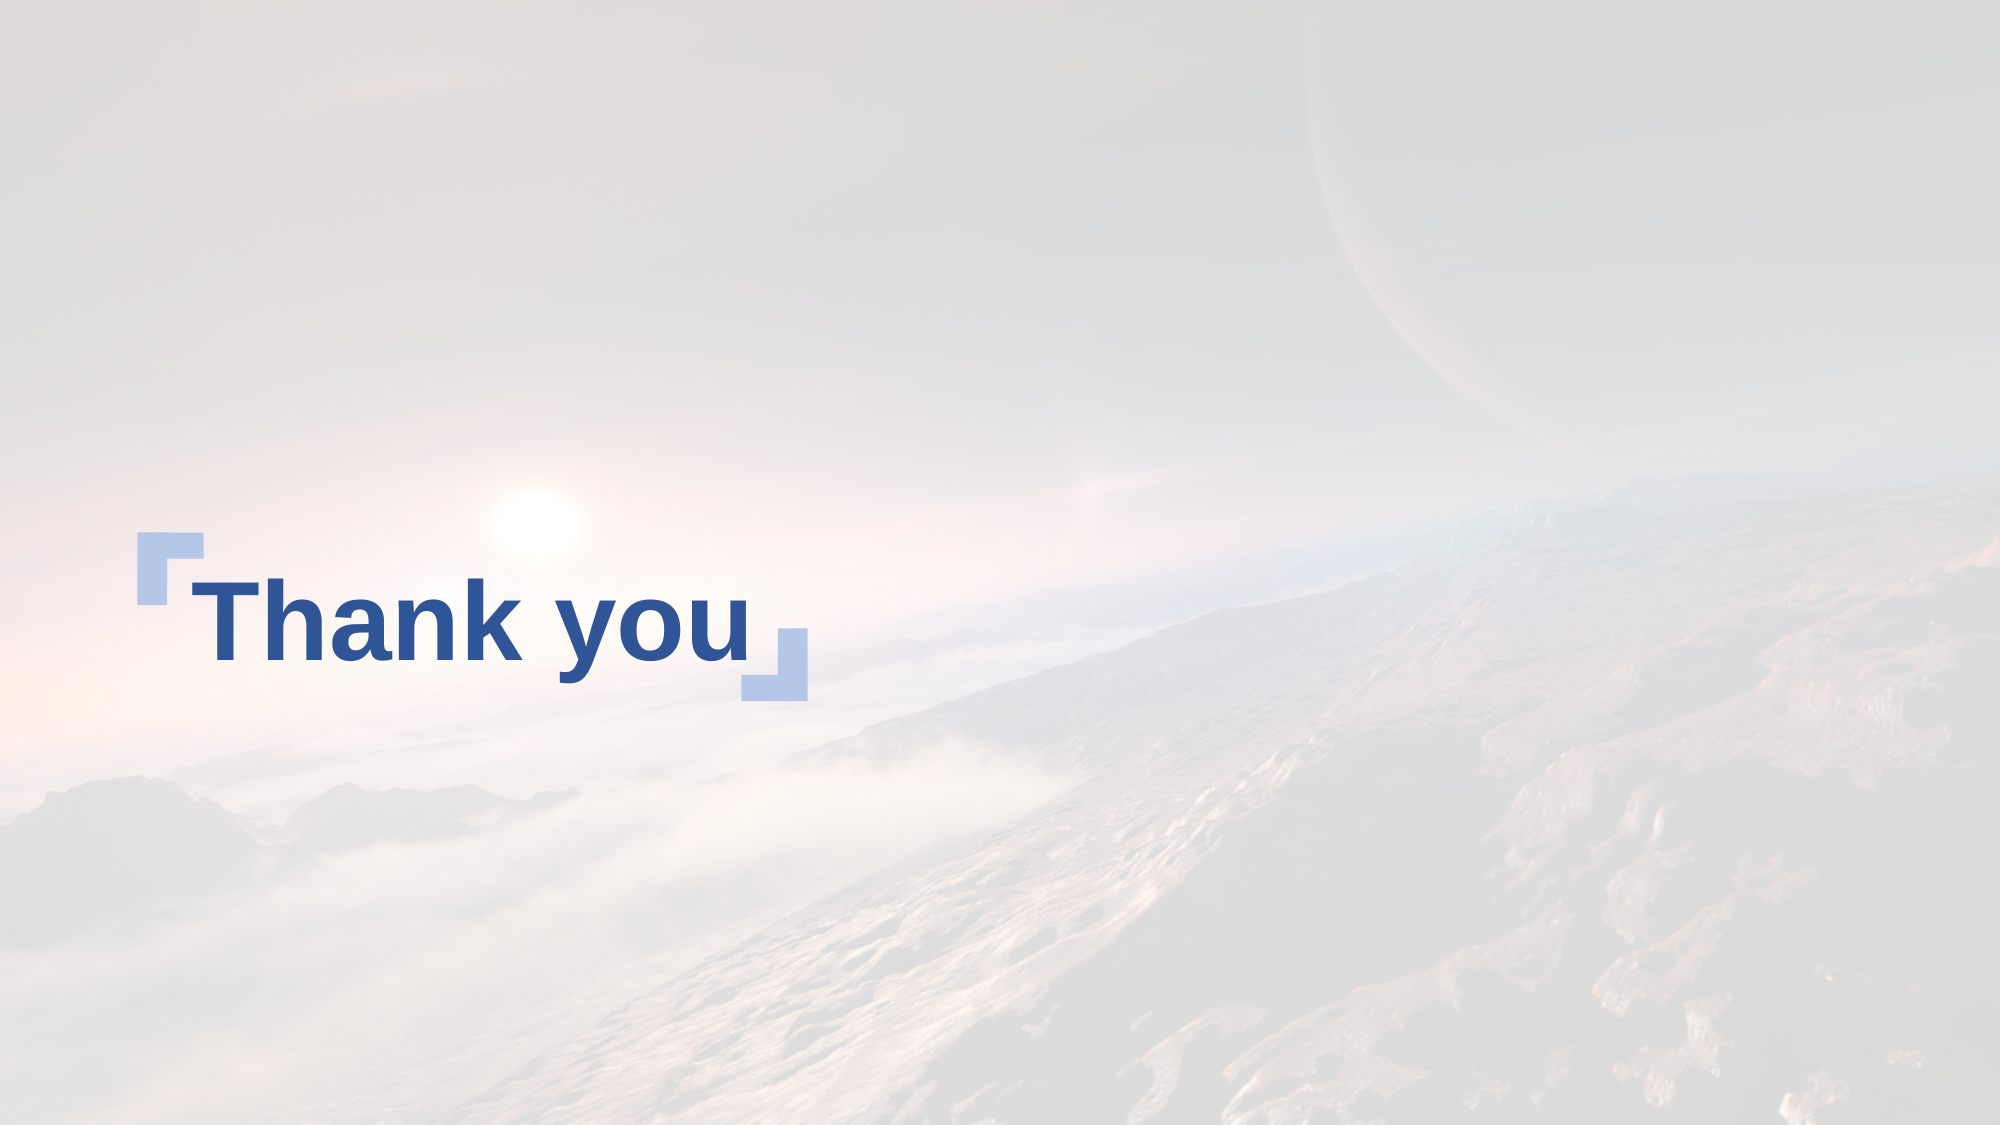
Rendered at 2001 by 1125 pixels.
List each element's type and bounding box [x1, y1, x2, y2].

picture [0, 0, 2000, 1125]
text_box [741, 628, 808, 702]
text_box [137, 532, 204, 606]
